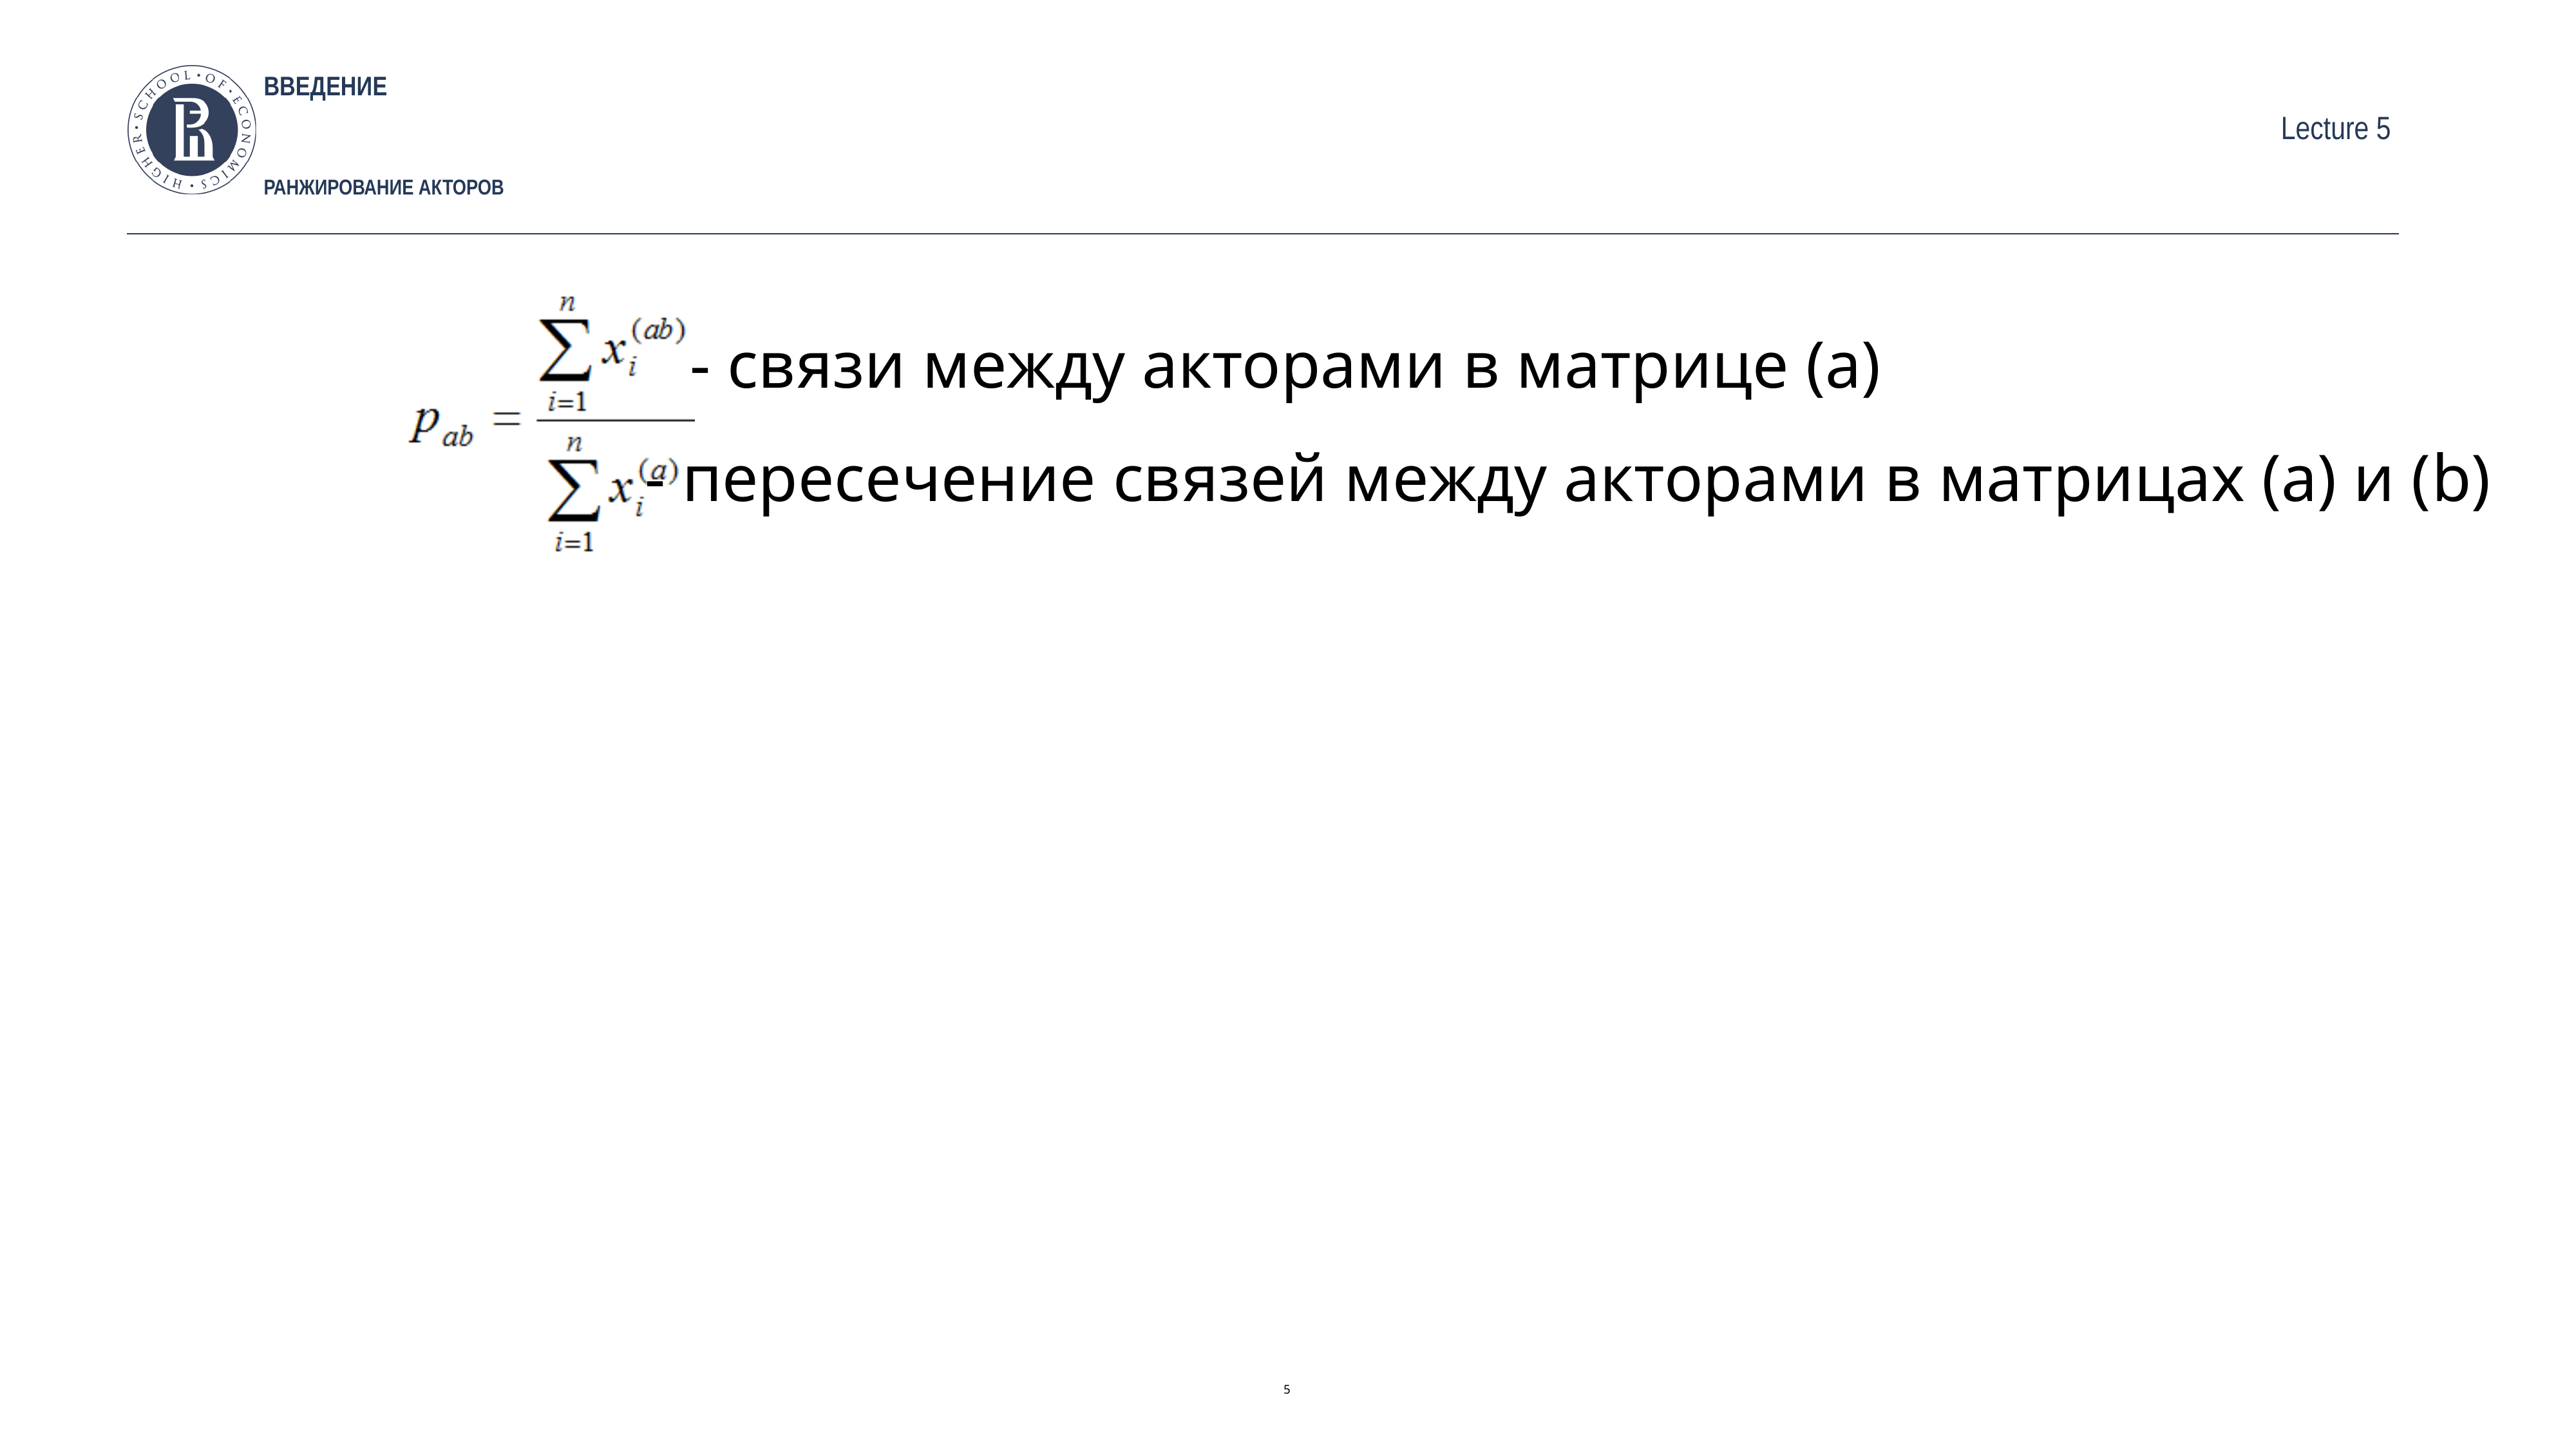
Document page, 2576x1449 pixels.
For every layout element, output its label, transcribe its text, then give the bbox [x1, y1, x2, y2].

text_box - пересечение связей между акторами в матрицах (а) и (b) [702, 432, 2501, 520]
list Ранжирование акторов [256, 137, 1347, 235]
title Введение [256, 34, 1906, 135]
picture [128, 65, 256, 194]
slide_number 5 [1275, 1374, 1299, 1405]
text_box - связи между акторами в матрице (а) [702, 319, 1891, 406]
picture [402, 289, 695, 557]
